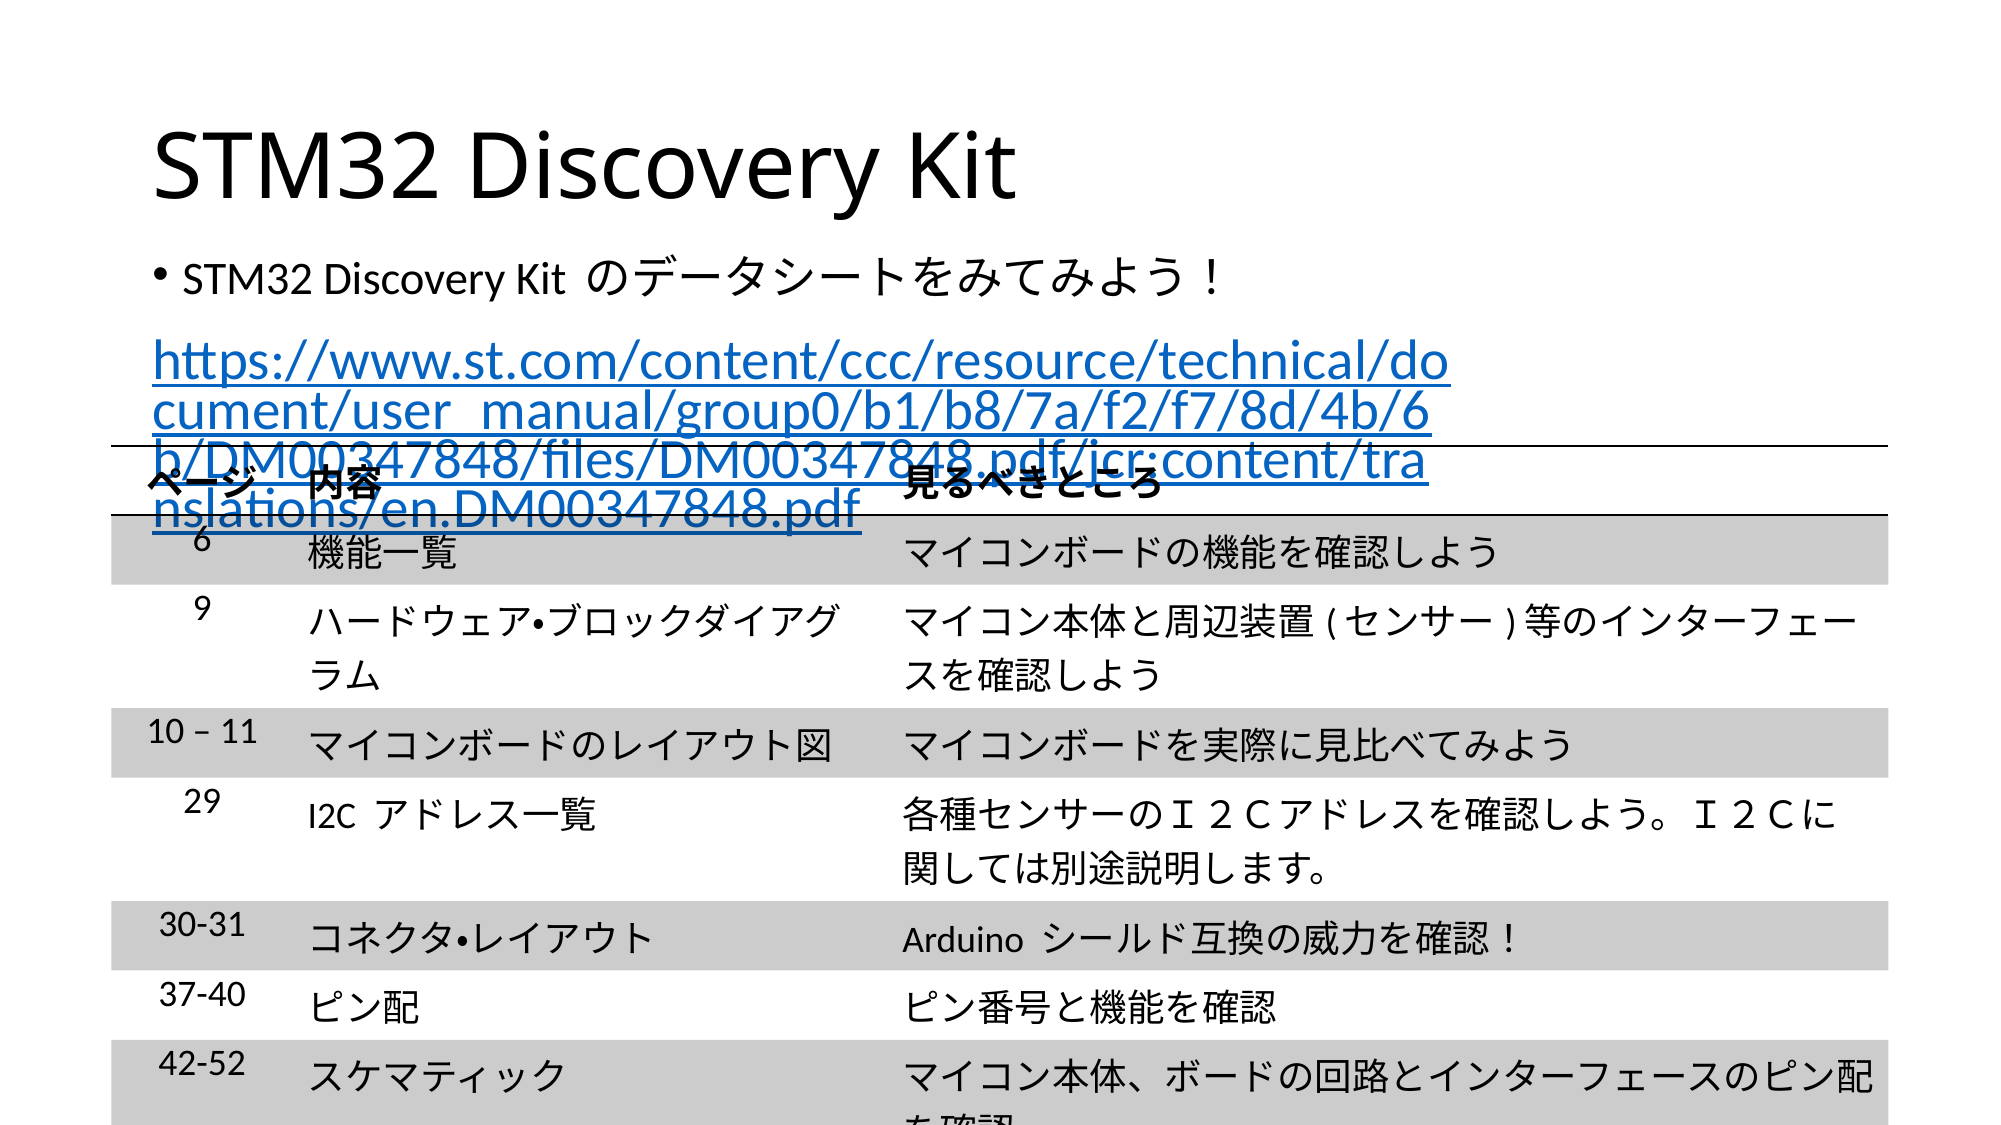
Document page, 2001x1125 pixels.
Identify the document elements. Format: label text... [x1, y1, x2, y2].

table_cell I2C アドレス一覧 [293, 778, 887, 901]
table_cell Arduino シールド互換の威力を確認！ [887, 901, 1888, 970]
table_cell 10 – 11 [111, 708, 293, 778]
table_header ページ [111, 447, 293, 514]
table_cell コネクタ・レイアウト [293, 901, 887, 970]
table_cell ピン配 [293, 970, 887, 1040]
table_cell マイコン本体と周辺装置(センサー)等のインターフェースを確認しよう [887, 585, 1888, 708]
table_cell スケマティック [293, 1040, 887, 1125]
table_cell 30-31 [111, 901, 293, 970]
table_cell 42-52 [111, 1040, 293, 1125]
table_cell ピン番号と機能を確認 [887, 970, 1888, 1040]
table_cell 29 [111, 778, 293, 901]
table_cell 機能一覧 [293, 516, 887, 585]
table_cell ハードウェア・ブロックダイアグラム [293, 585, 887, 708]
table_cell マイコンボードの機能を確認しよう [887, 516, 1888, 585]
table_header 見るべきところ [887, 447, 1888, 514]
list https://www.st.com/content/ccc/resource/technical/document/user_manual/group0/b1/b8/7a/f2/f7/8d/4b/6b/DM00347848/files/DM00347848.pdf/jcr:content/translations/en.DM00347848.pdf [137, 323, 1461, 401]
table_cell 各種センサーのＩ２Ｃアドレスを確認しよう。Ｉ２Ｃに関しては別途説明します。 [887, 778, 1888, 901]
table_cell マイコンボードのレイアウト図 [293, 708, 887, 778]
table_cell 37-40 [111, 970, 293, 1040]
title STM32 Discovery Kit [137, 59, 1863, 278]
table_cell マイコン本体、ボードの回路とインターフェースのピン配を確認 [887, 1040, 1888, 1125]
table_header 内容 [293, 447, 887, 514]
table_cell 6 [111, 516, 293, 585]
table_cell 9 [111, 585, 293, 708]
text_box STM32 Discovery Kit のデータシートをみてみよう！ [137, 238, 1461, 316]
table_cell マイコンボードを実際に見比べてみよう [887, 708, 1888, 778]
